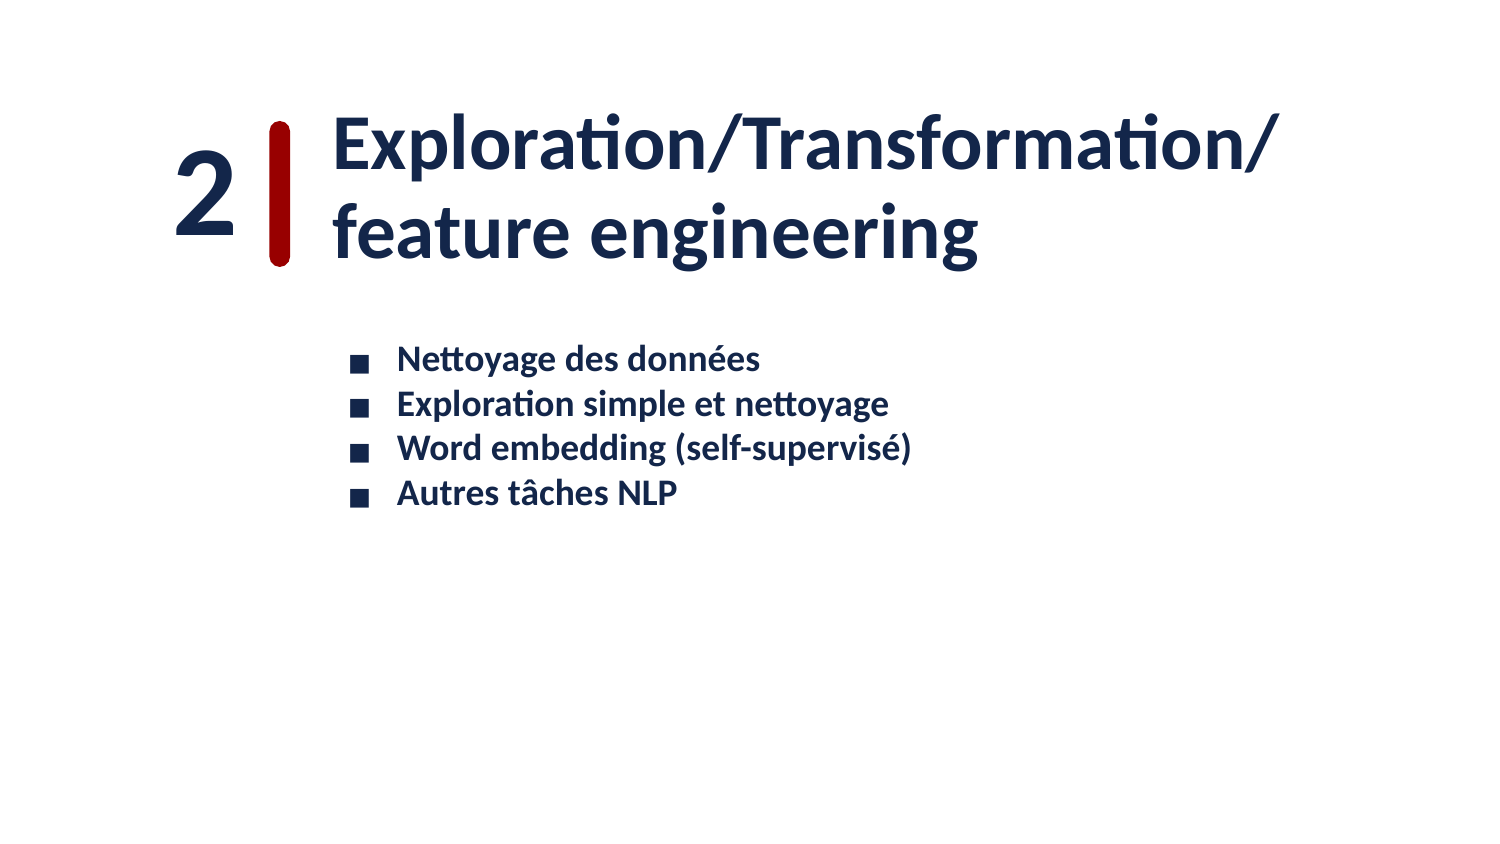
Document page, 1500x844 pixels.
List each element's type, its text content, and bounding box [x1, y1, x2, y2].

list Nettoyage des données Exploration simple et nettoyage Word embedding (self-supervisé) Autres tâches NLP [322, 332, 1425, 754]
list Exploration/Transformation/ feature engineering [322, 121, 1470, 277]
list 2 [30, 111, 238, 277]
